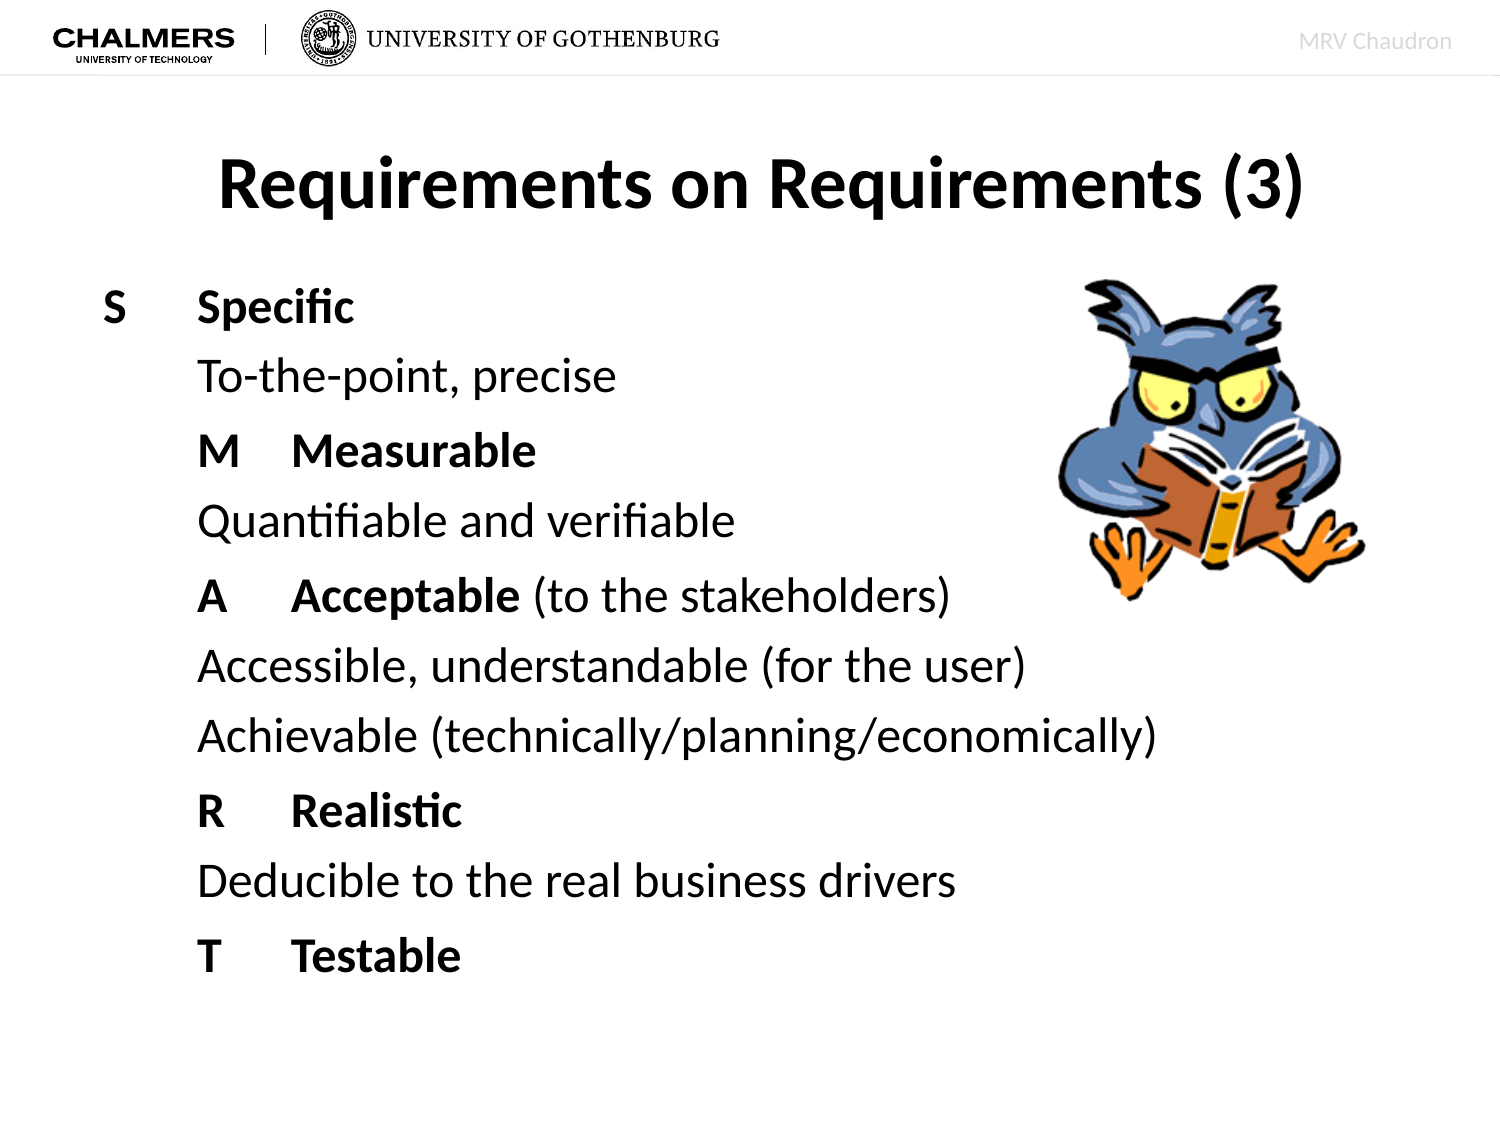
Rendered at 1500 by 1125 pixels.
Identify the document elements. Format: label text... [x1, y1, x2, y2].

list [1056, 278, 1367, 603]
picture [301, 10, 720, 67]
text_box S Specific To-the-point, precise M Measurable Quantifiable and verifiable A Acceptable (to the stakeholders) Accessible, understandable (for the user) Achievable (technically/planning/economically) R Realistic Deducible to the real business drivers T Testable [88, 265, 1426, 991]
title Requirements on Requirements (3) [29, 101, 1495, 256]
